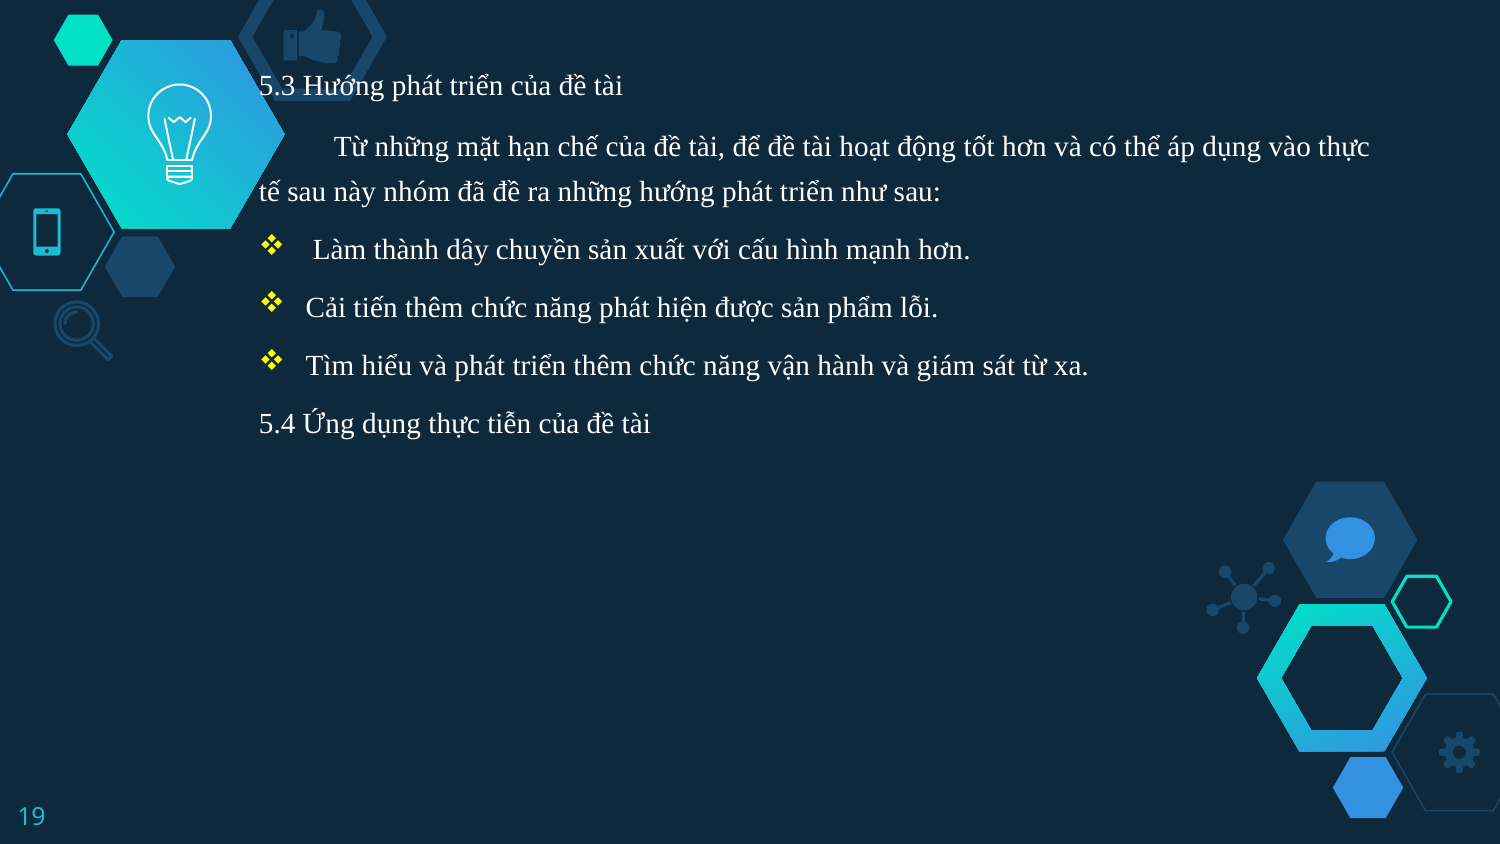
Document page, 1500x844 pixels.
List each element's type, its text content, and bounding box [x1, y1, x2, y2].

text_box Từ những mặt hạn chế của đề tài, để đề tài hoạt động tốt hơn và có thể áp dụng vào thực tế sau này nhóm đã đề ra những hướng phát triển như sau: Làm thành dây chuyền sản xuất với cấu hình mạnh hơn. Cải tiến thêm chức năng phát hiện được sản phẩm lỗi. Tìm hiểu và phát triển thêm chức năng vận hành và giám sát từ xa. 5.4 Ứng dụng thực tiễn của đề tài [244, 109, 1386, 551]
title 5.3 Hướng phát triển của đề tài [244, 51, 1056, 109]
slide_number 19 [2, 785, 93, 844]
